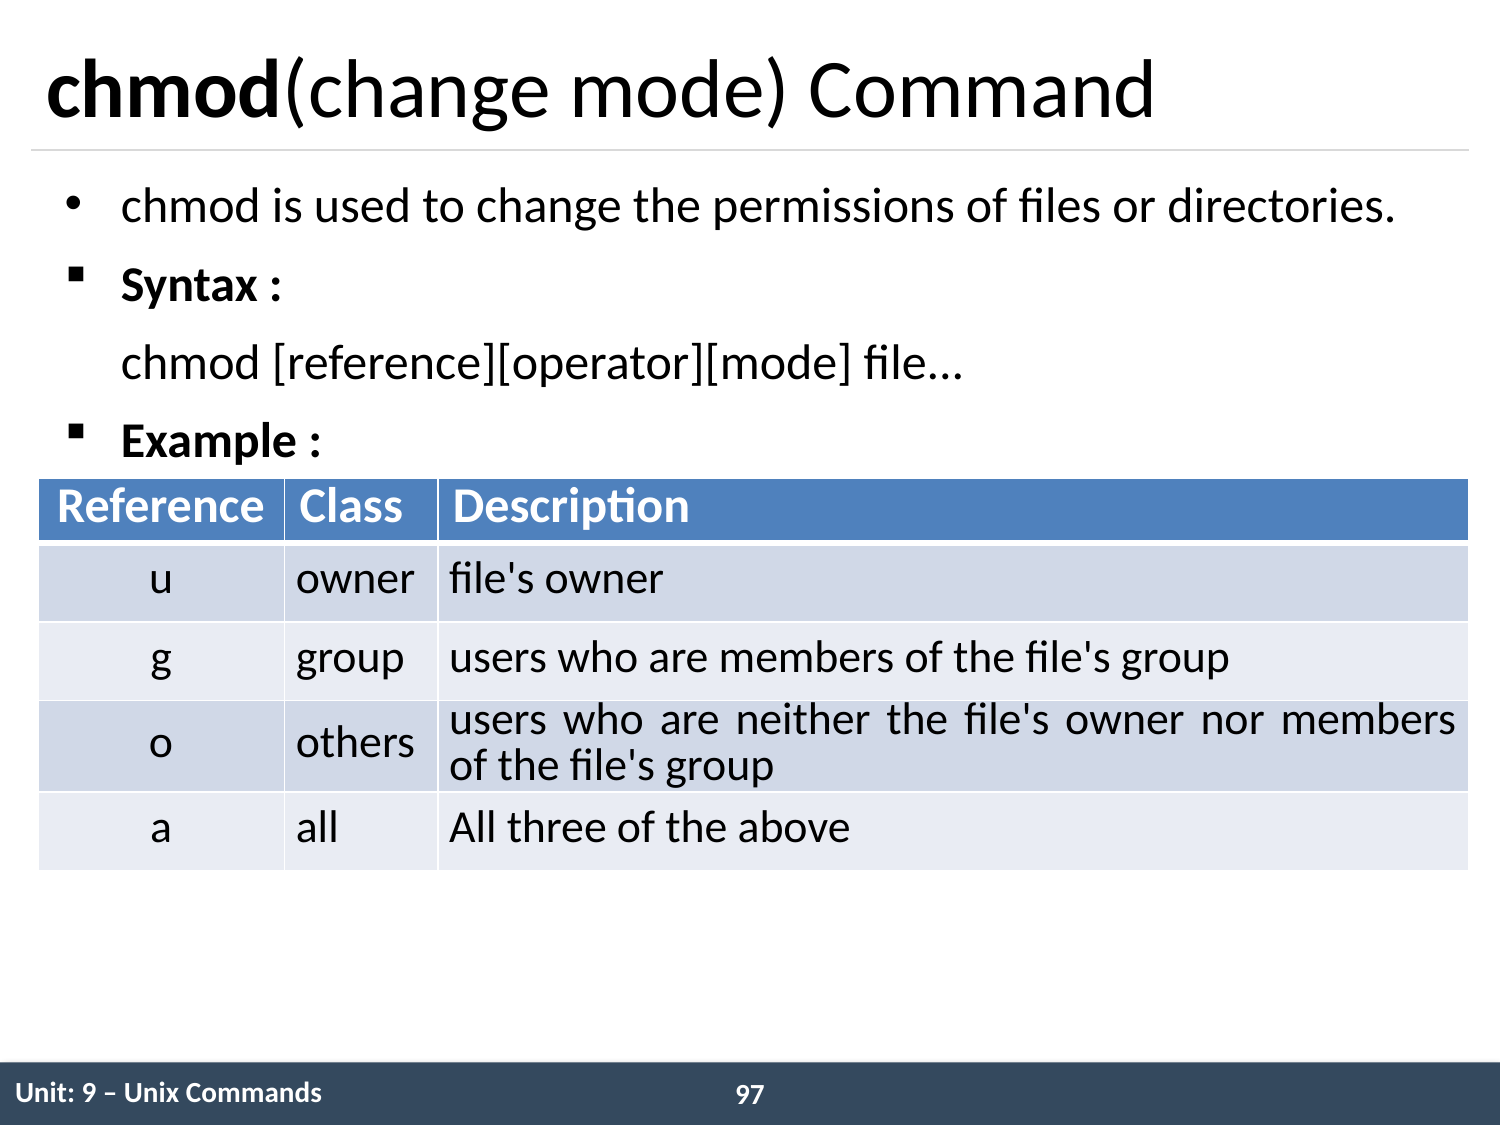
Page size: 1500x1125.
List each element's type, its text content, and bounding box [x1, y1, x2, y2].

table_cell file's owner [439, 546, 1468, 621]
title chmod(change mode) Command [31, 17, 1469, 150]
table_cell users who are members of the file's group [439, 623, 1468, 700]
list chmod is used to change the permissions of files or directories. Syntax : chmod [reference][operator][mode] file... Example : [49, 156, 1488, 1032]
table_cell group [285, 623, 437, 700]
table_cell all [285, 793, 437, 870]
table_cell owner [285, 546, 437, 621]
table_header Class [285, 479, 437, 540]
table_cell o [39, 701, 284, 791]
table_cell All three of the above [439, 793, 1468, 870]
table_header Reference [39, 479, 284, 540]
table_header Description [439, 479, 1468, 540]
table_cell others [285, 701, 437, 791]
table_cell u [39, 546, 284, 621]
table_cell a [39, 793, 284, 870]
table_cell users who are neither the file's owner nor members of the file's group [439, 701, 1468, 791]
table_cell g [39, 623, 284, 700]
